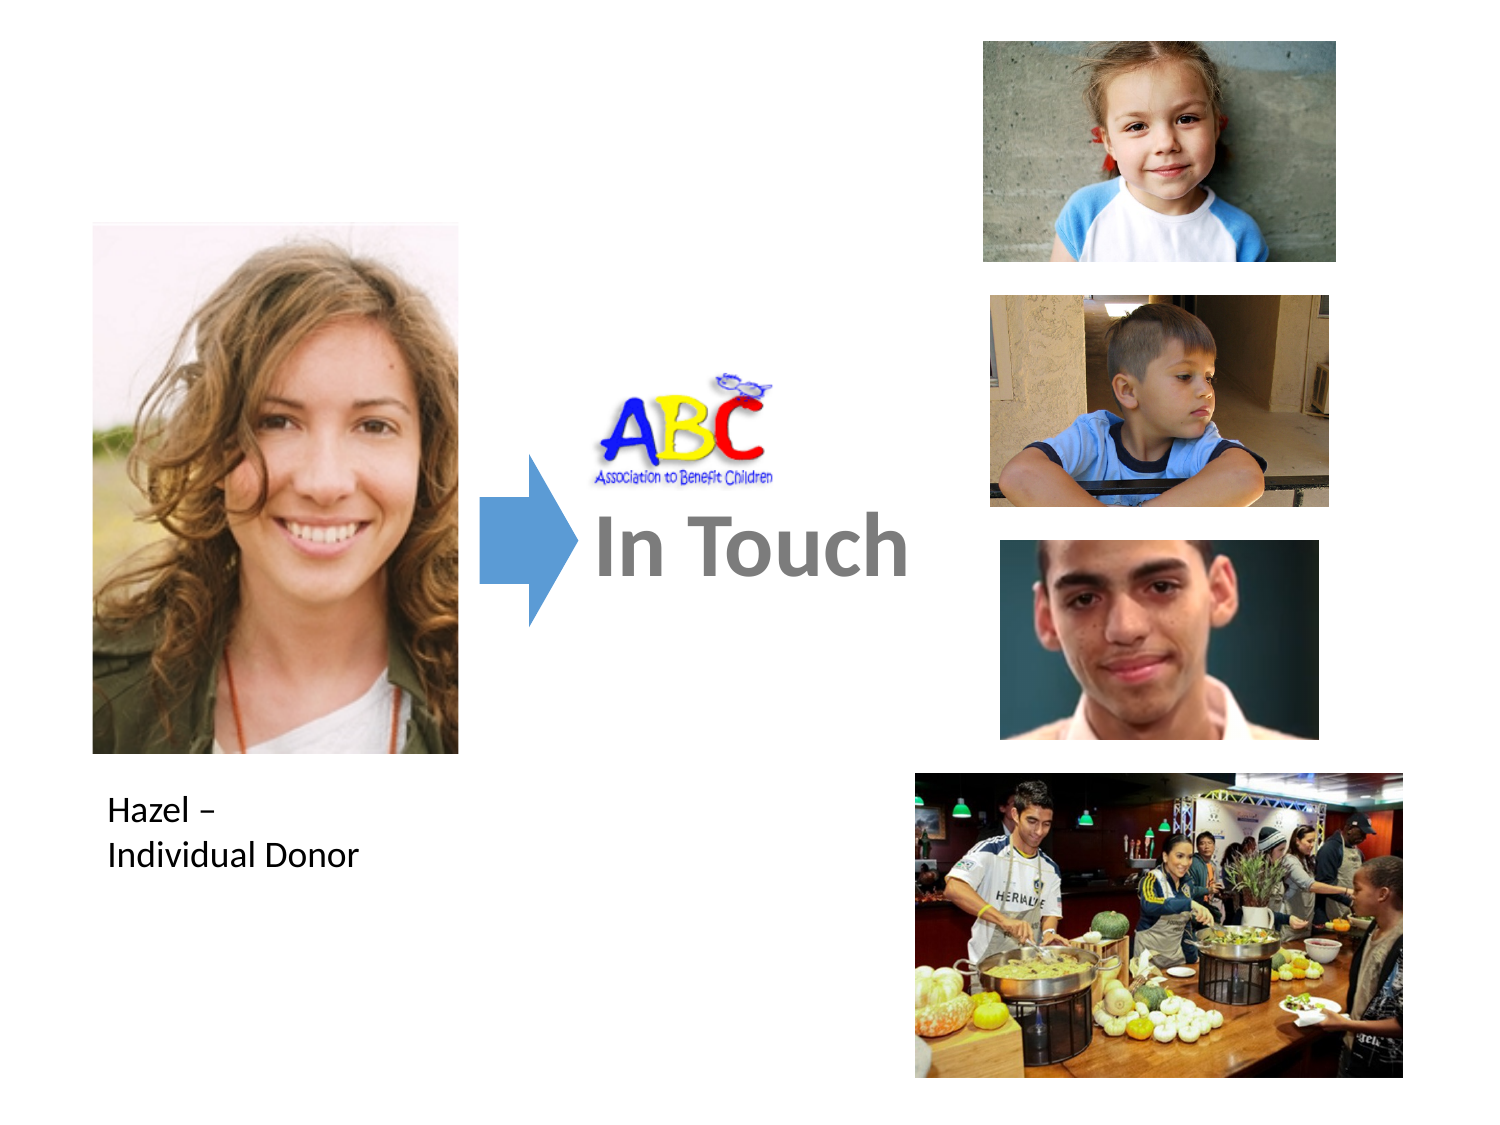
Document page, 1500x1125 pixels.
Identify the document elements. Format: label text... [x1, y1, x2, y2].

text_box In Touch [578, 477, 954, 603]
text_box [478, 453, 578, 628]
picture [578, 368, 784, 491]
picture [990, 295, 1329, 507]
picture [983, 41, 1336, 262]
picture [915, 773, 1403, 1078]
picture [1000, 540, 1319, 740]
text_box Hazel – Individual Donor [92, 778, 488, 883]
picture [92, 222, 459, 755]
